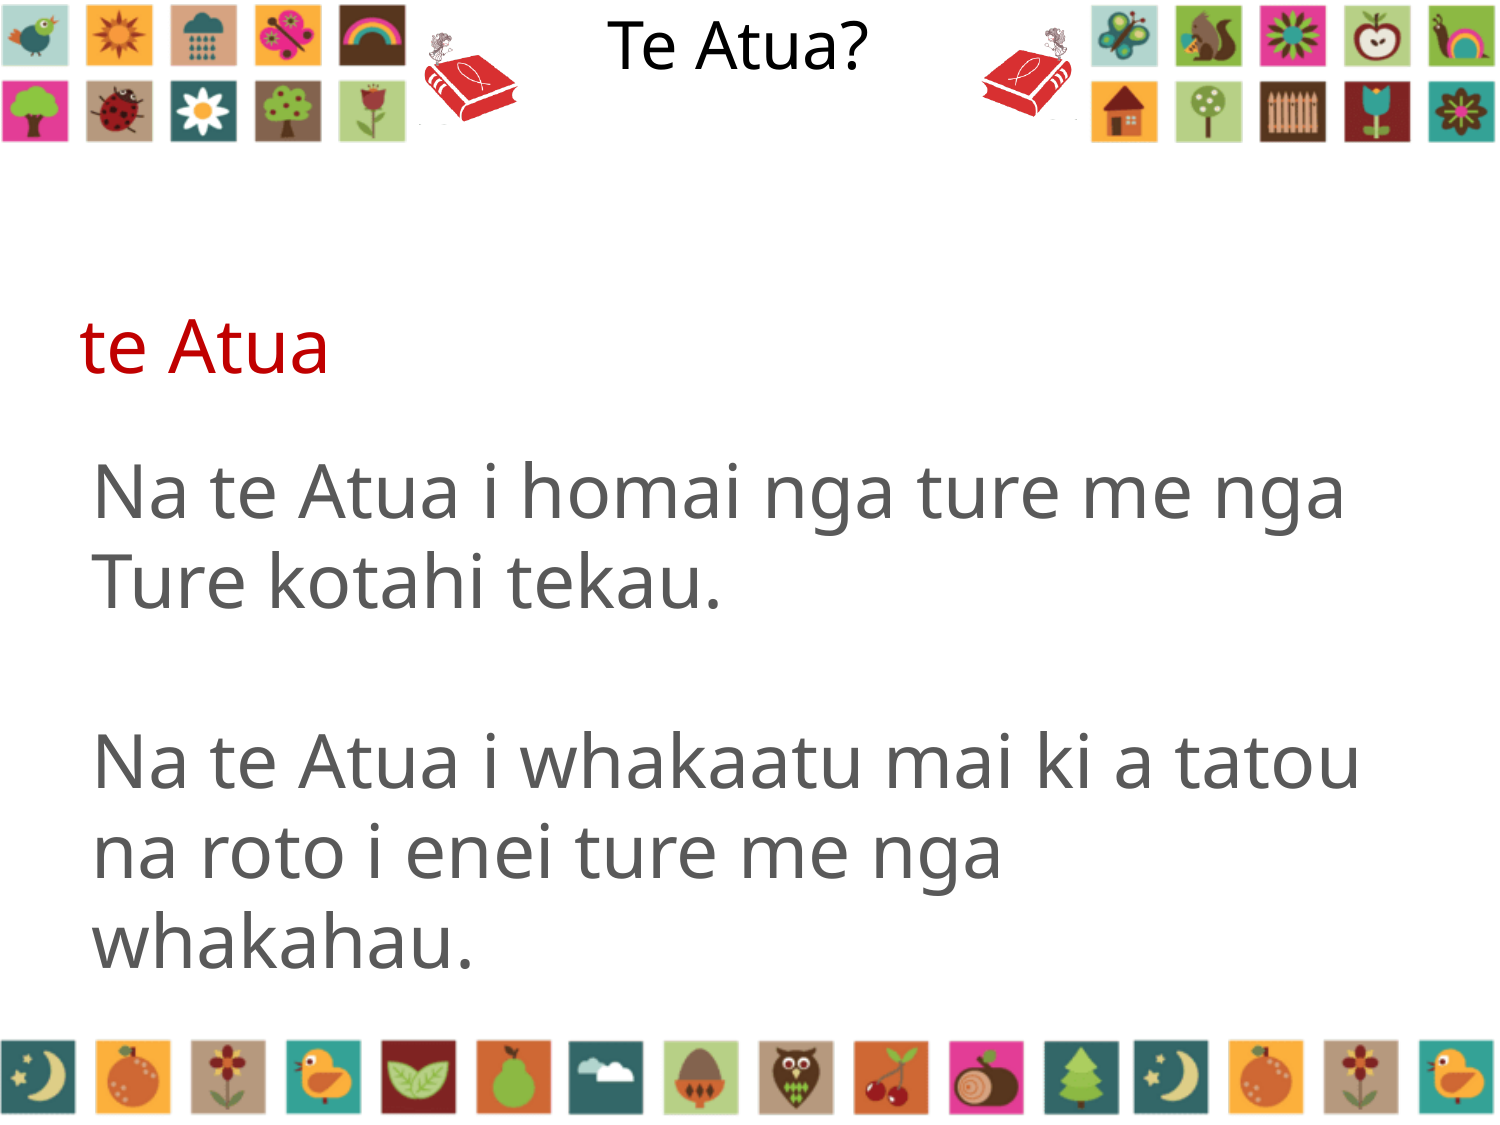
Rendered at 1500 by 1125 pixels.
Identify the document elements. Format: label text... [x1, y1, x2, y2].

picture [0, 3, 550, 150]
text_box Na te Atua i homai nga ture me nga Ture kotahi tekau. Na te Atua i whakaatu mai ki a tatou na roto i enei ture me nga whakahau. [76, 436, 1424, 992]
text_box te Atua [64, 290, 1412, 396]
text_box Te Atua? [414, 0, 1080, 91]
picture [950, 3, 1500, 150]
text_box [0, 1028, 1500, 1118]
